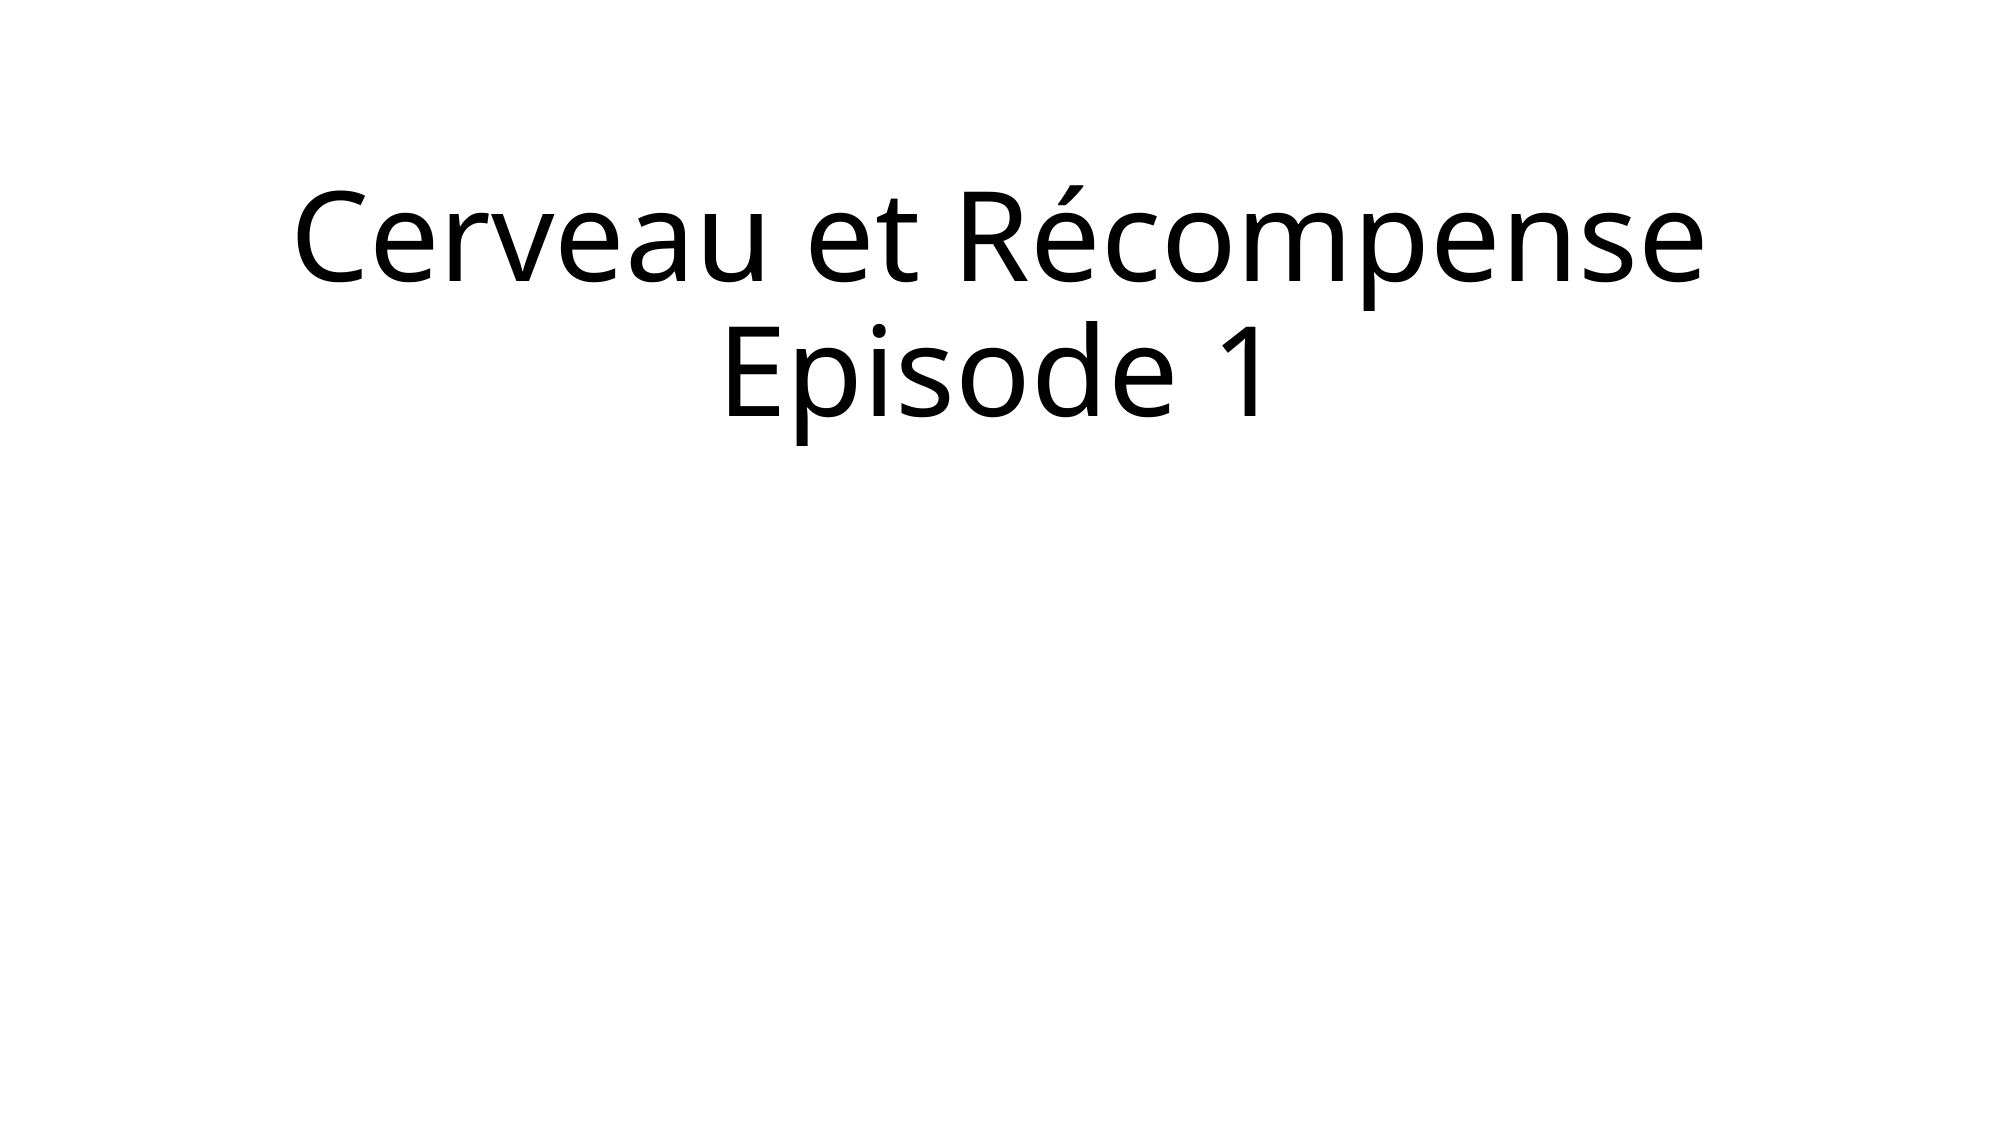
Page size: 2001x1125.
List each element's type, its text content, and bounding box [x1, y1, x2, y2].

title Cerveau et Récompense Episode 1 [249, 59, 1750, 452]
